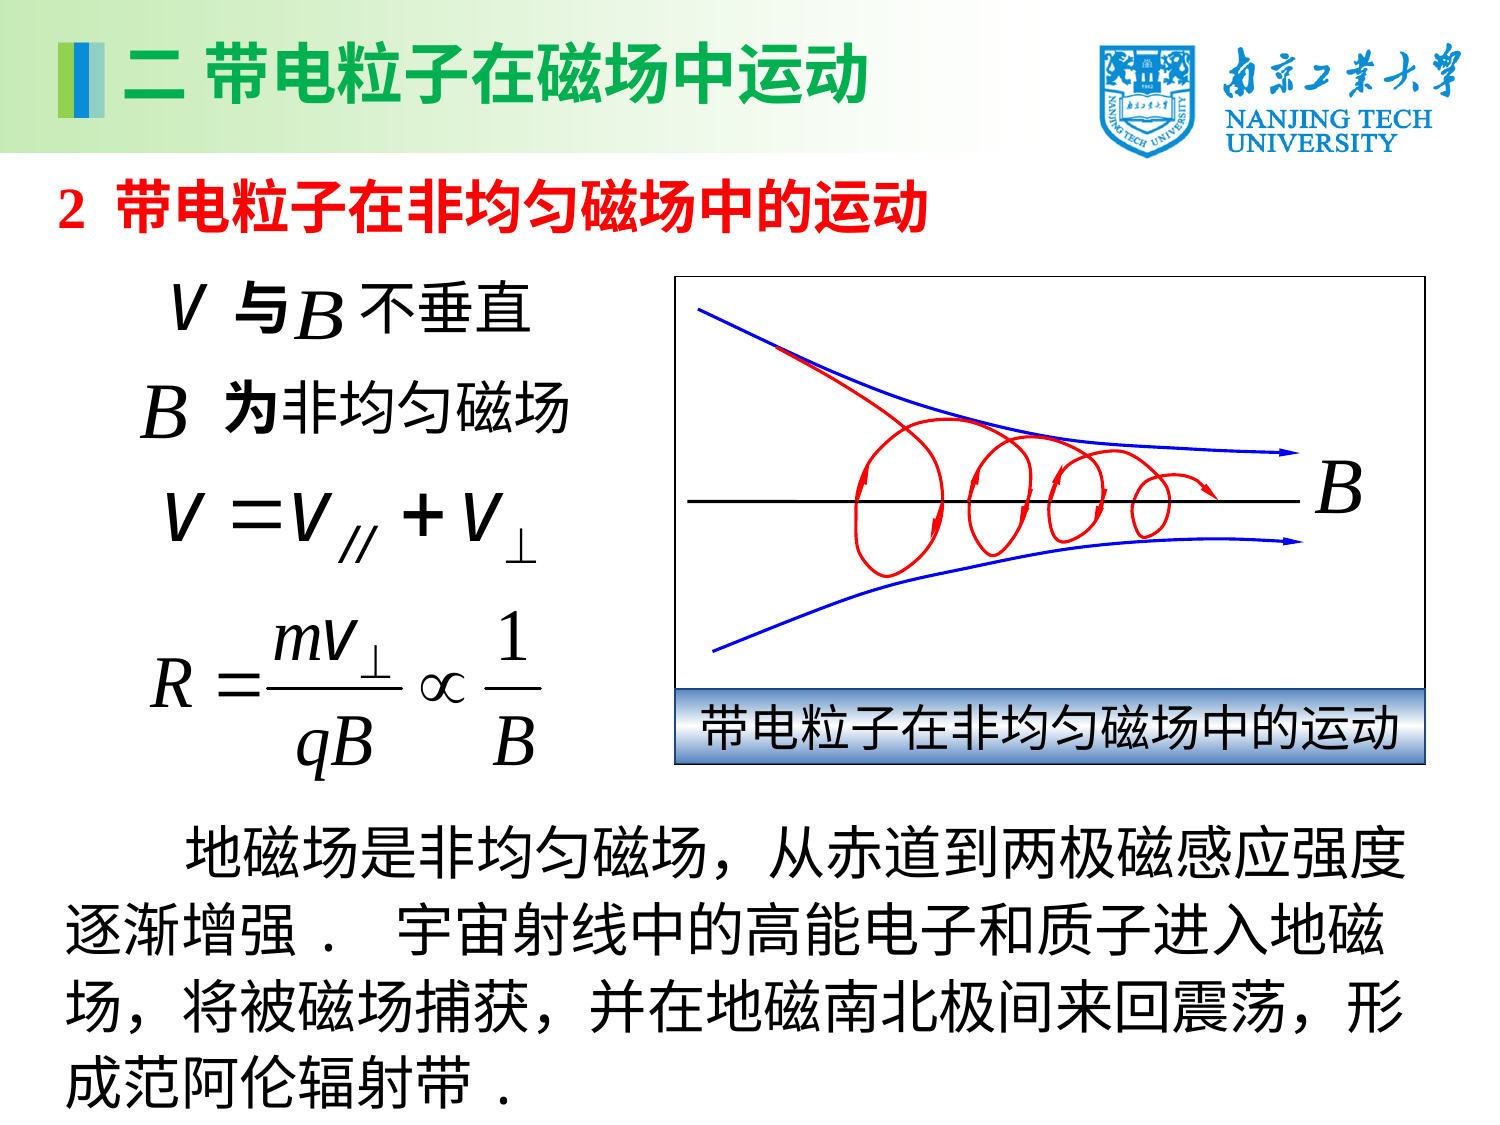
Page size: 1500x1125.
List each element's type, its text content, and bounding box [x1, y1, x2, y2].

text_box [87, 251, 613, 452]
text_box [149, 461, 551, 587]
picture [0, 0, 1500, 1125]
text_box 2 带电粒子在非均匀磁场中的运动 [42, 162, 963, 248]
text_box 二 带电粒子在磁场中运动 [106, 24, 1082, 120]
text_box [137, 588, 556, 794]
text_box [674, 276, 1426, 766]
text_box 地磁场是非均匀磁场，从赤道到两极磁感应强度逐渐增强. 宇宙射线中的高能电子和质子进入地磁场，将被磁场捕获，并在地磁南北极间来回震荡，形成范阿伦辐射带. [50, 801, 1450, 1124]
